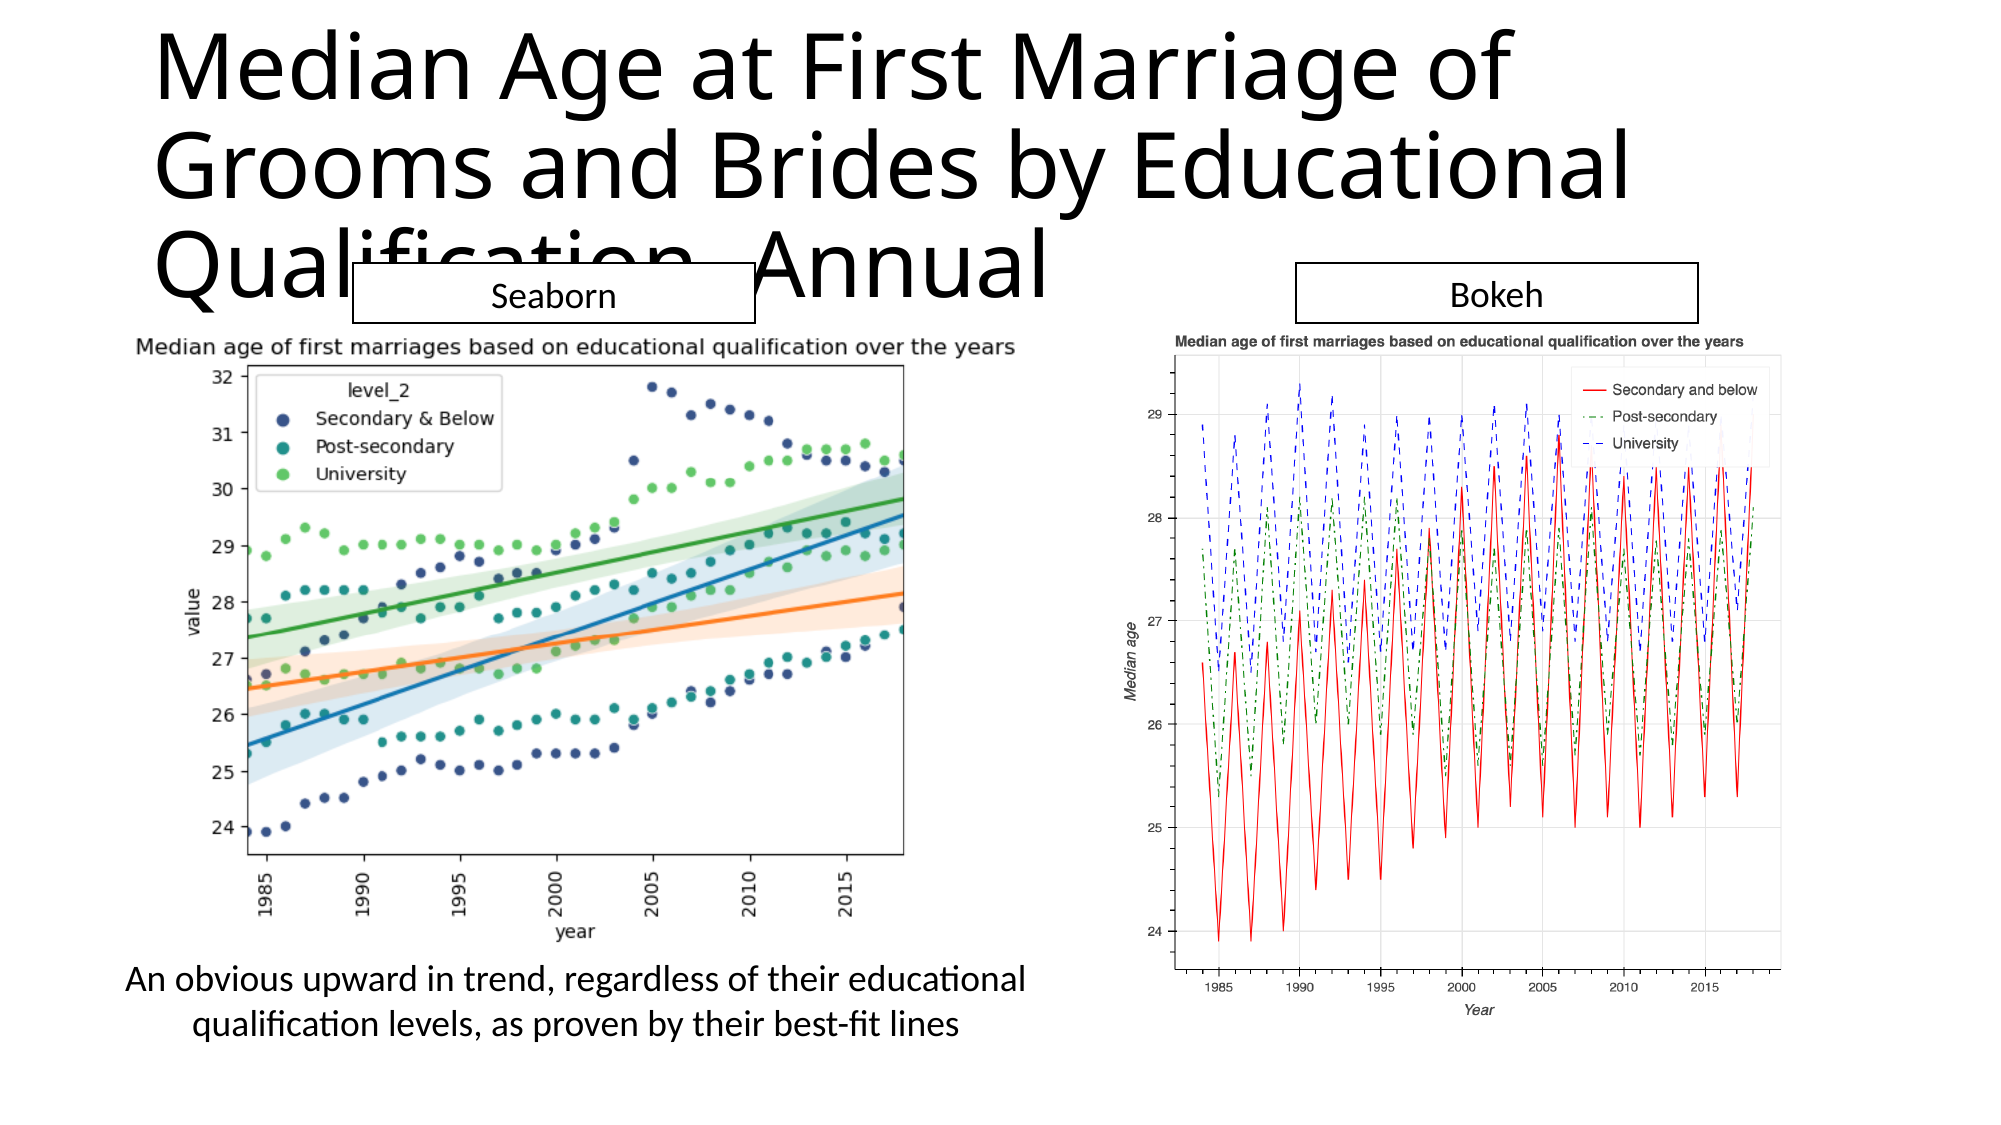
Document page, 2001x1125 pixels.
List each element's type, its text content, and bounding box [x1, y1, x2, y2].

picture [118, 323, 1035, 947]
picture [1117, 323, 1815, 1021]
text_box Bokeh [1295, 262, 1699, 323]
text_box Seaborn [352, 262, 756, 323]
title Median Age at First Marriage of Grooms and Brides by Educational Qualification, Annual [137, 59, 1863, 278]
text_box An obvious upward in trend, regardless of their educational qualification levels, as proven by their best-fit lines [94, 946, 1059, 1052]
